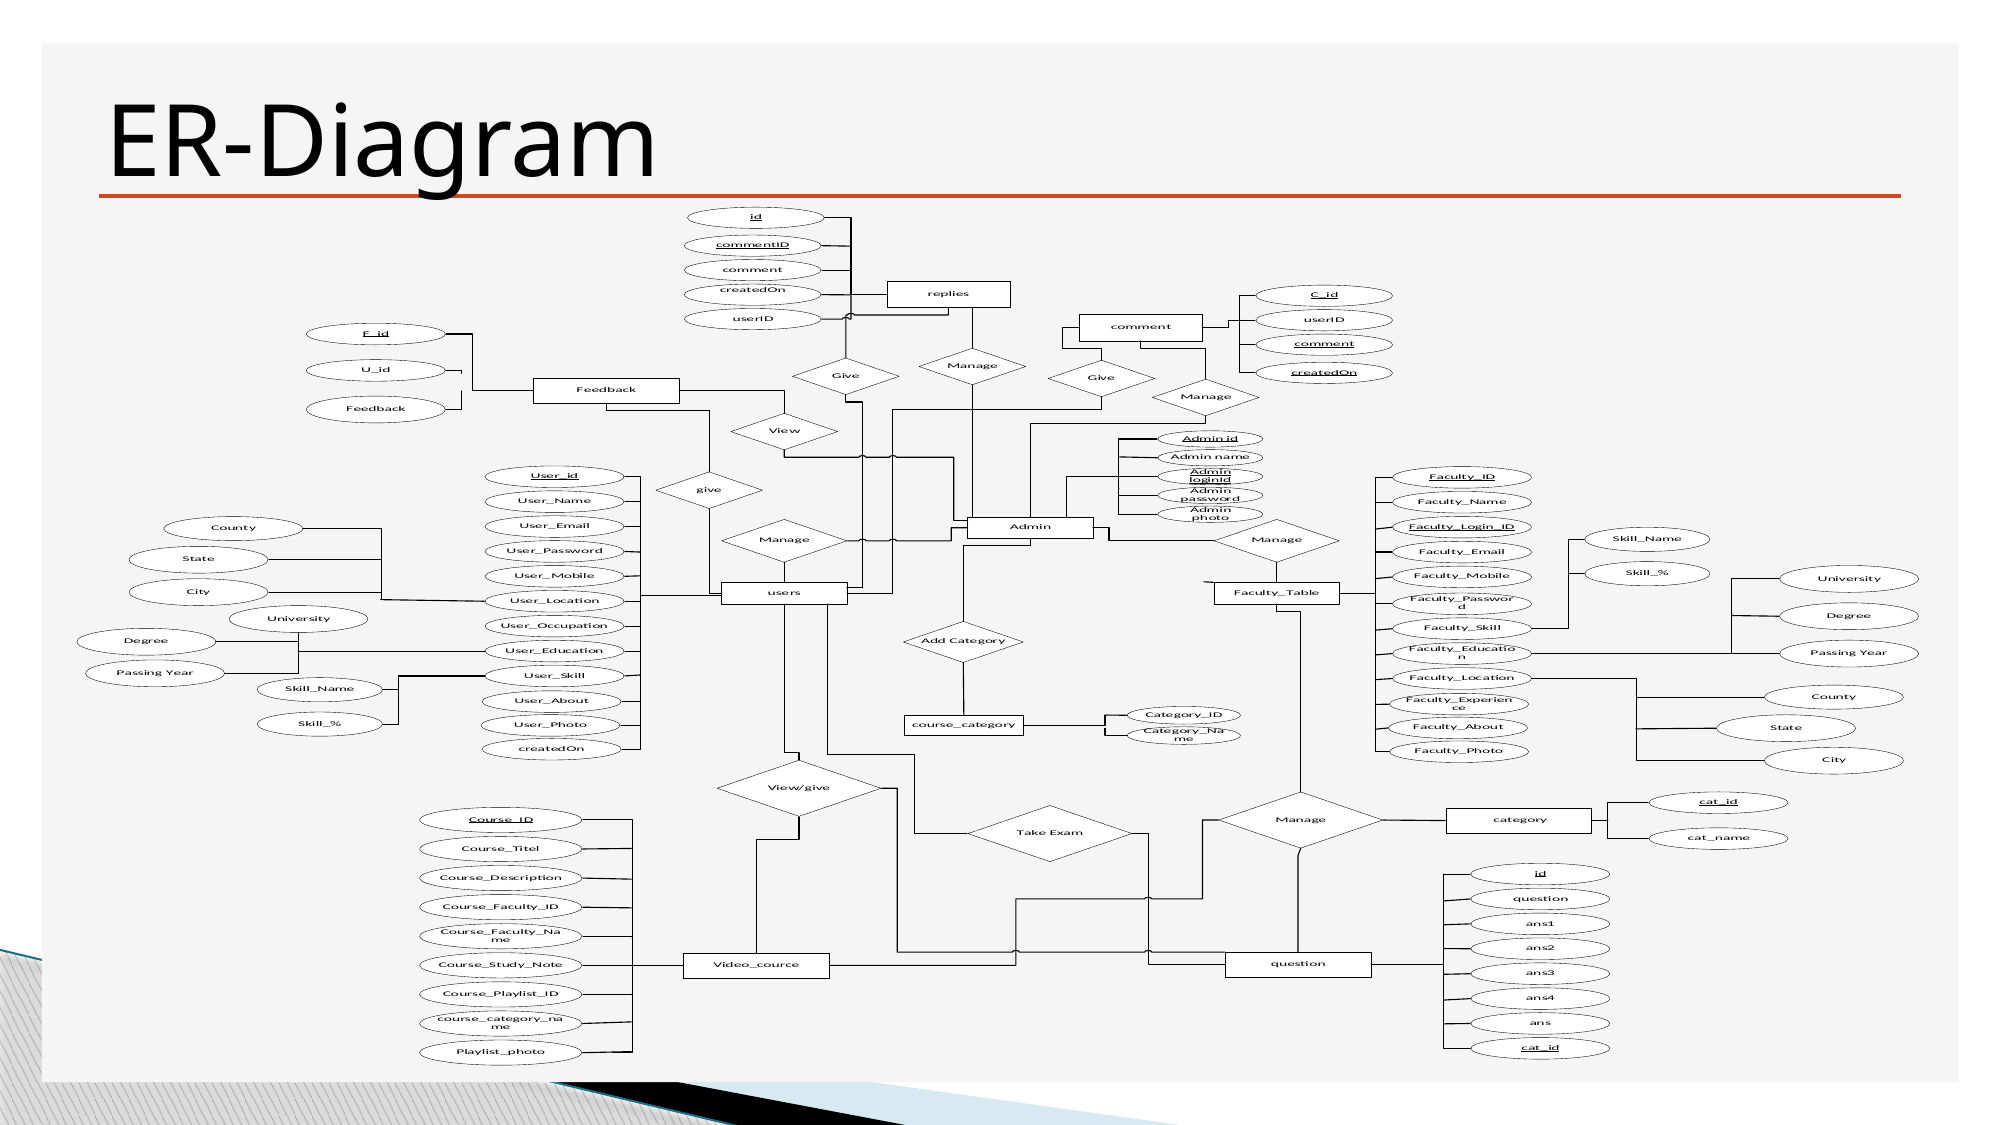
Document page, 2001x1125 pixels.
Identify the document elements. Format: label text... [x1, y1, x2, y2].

text_box ER-Diagram [90, 68, 1554, 204]
picture [74, 205, 1920, 1066]
